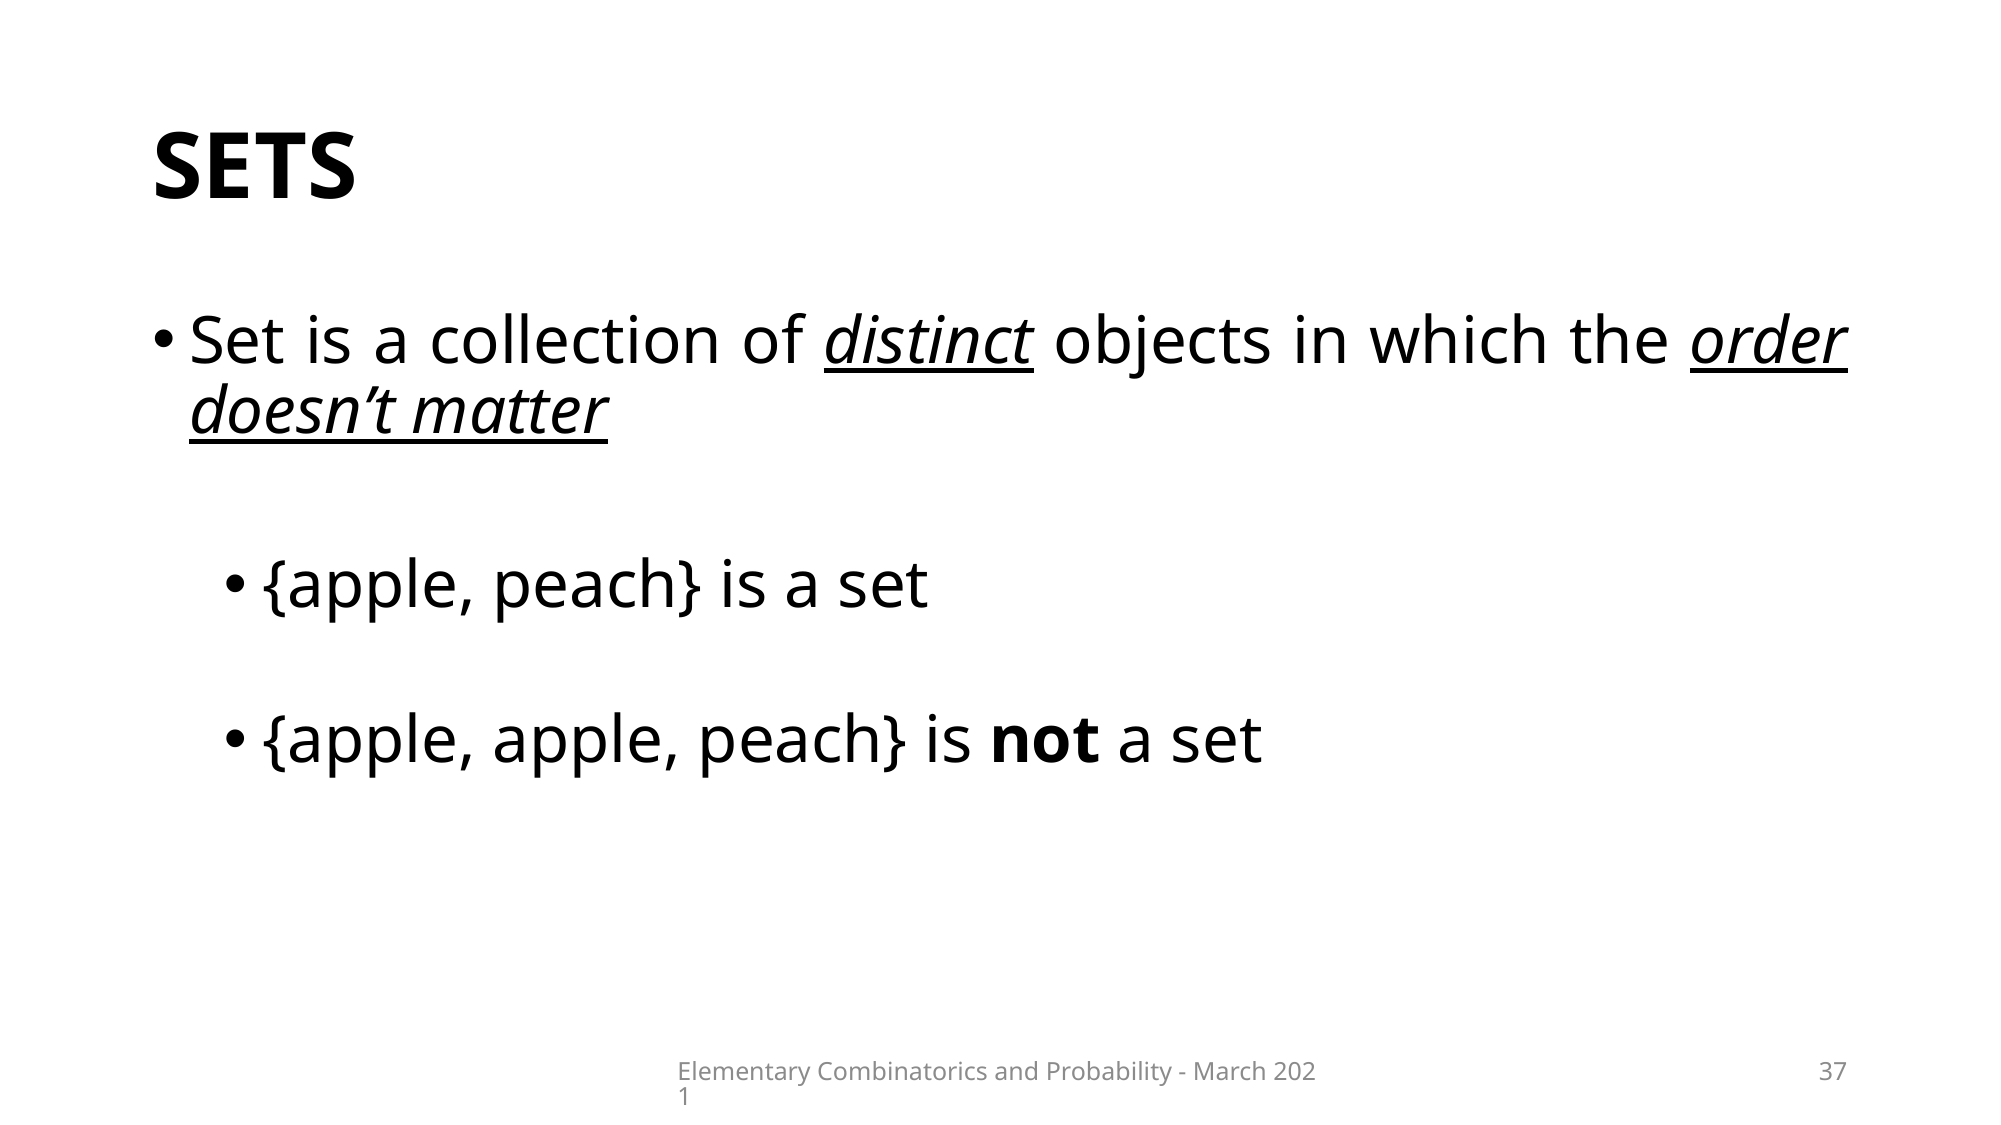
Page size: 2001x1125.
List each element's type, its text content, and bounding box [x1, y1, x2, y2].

footer Elementary Combinatorics and Probability - March 2021 [662, 1042, 1338, 1103]
slide_number 37 [1412, 1042, 1863, 1103]
title SETS [137, 59, 1863, 278]
list Set is a collection of distinct objects in which the order doesn’t matter {apple, peach} is a set {apple, apple, peach} is not a set {apple, peach, pear} is the same as {peach, apple, pear} [137, 299, 1863, 1014]
